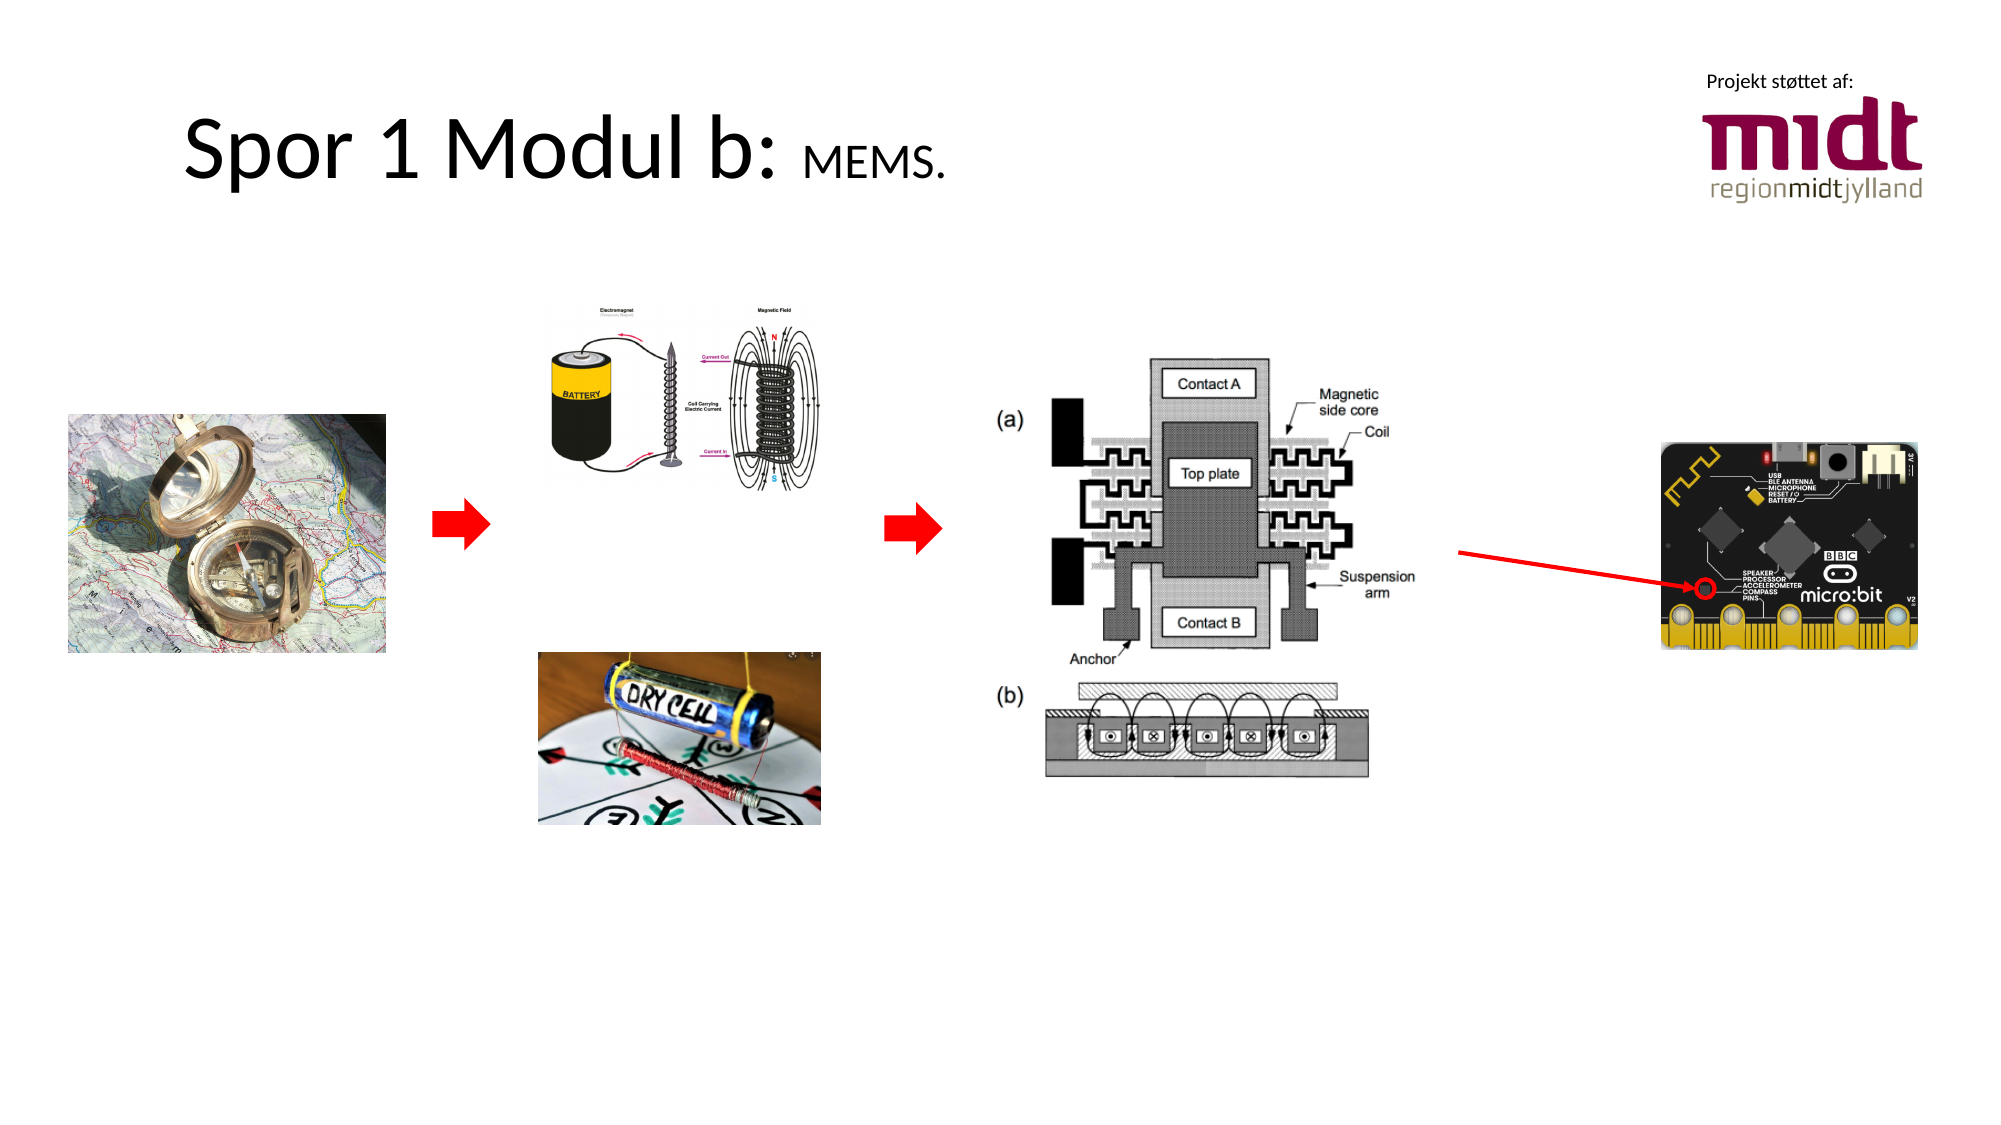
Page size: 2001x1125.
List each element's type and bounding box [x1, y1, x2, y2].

text_box [127, 59, 1923, 207]
picture [989, 337, 1421, 787]
picture [538, 302, 821, 494]
text_box [884, 502, 943, 555]
picture [538, 652, 821, 825]
text_box [432, 497, 491, 551]
text_box [1458, 442, 1918, 650]
picture [68, 414, 386, 653]
